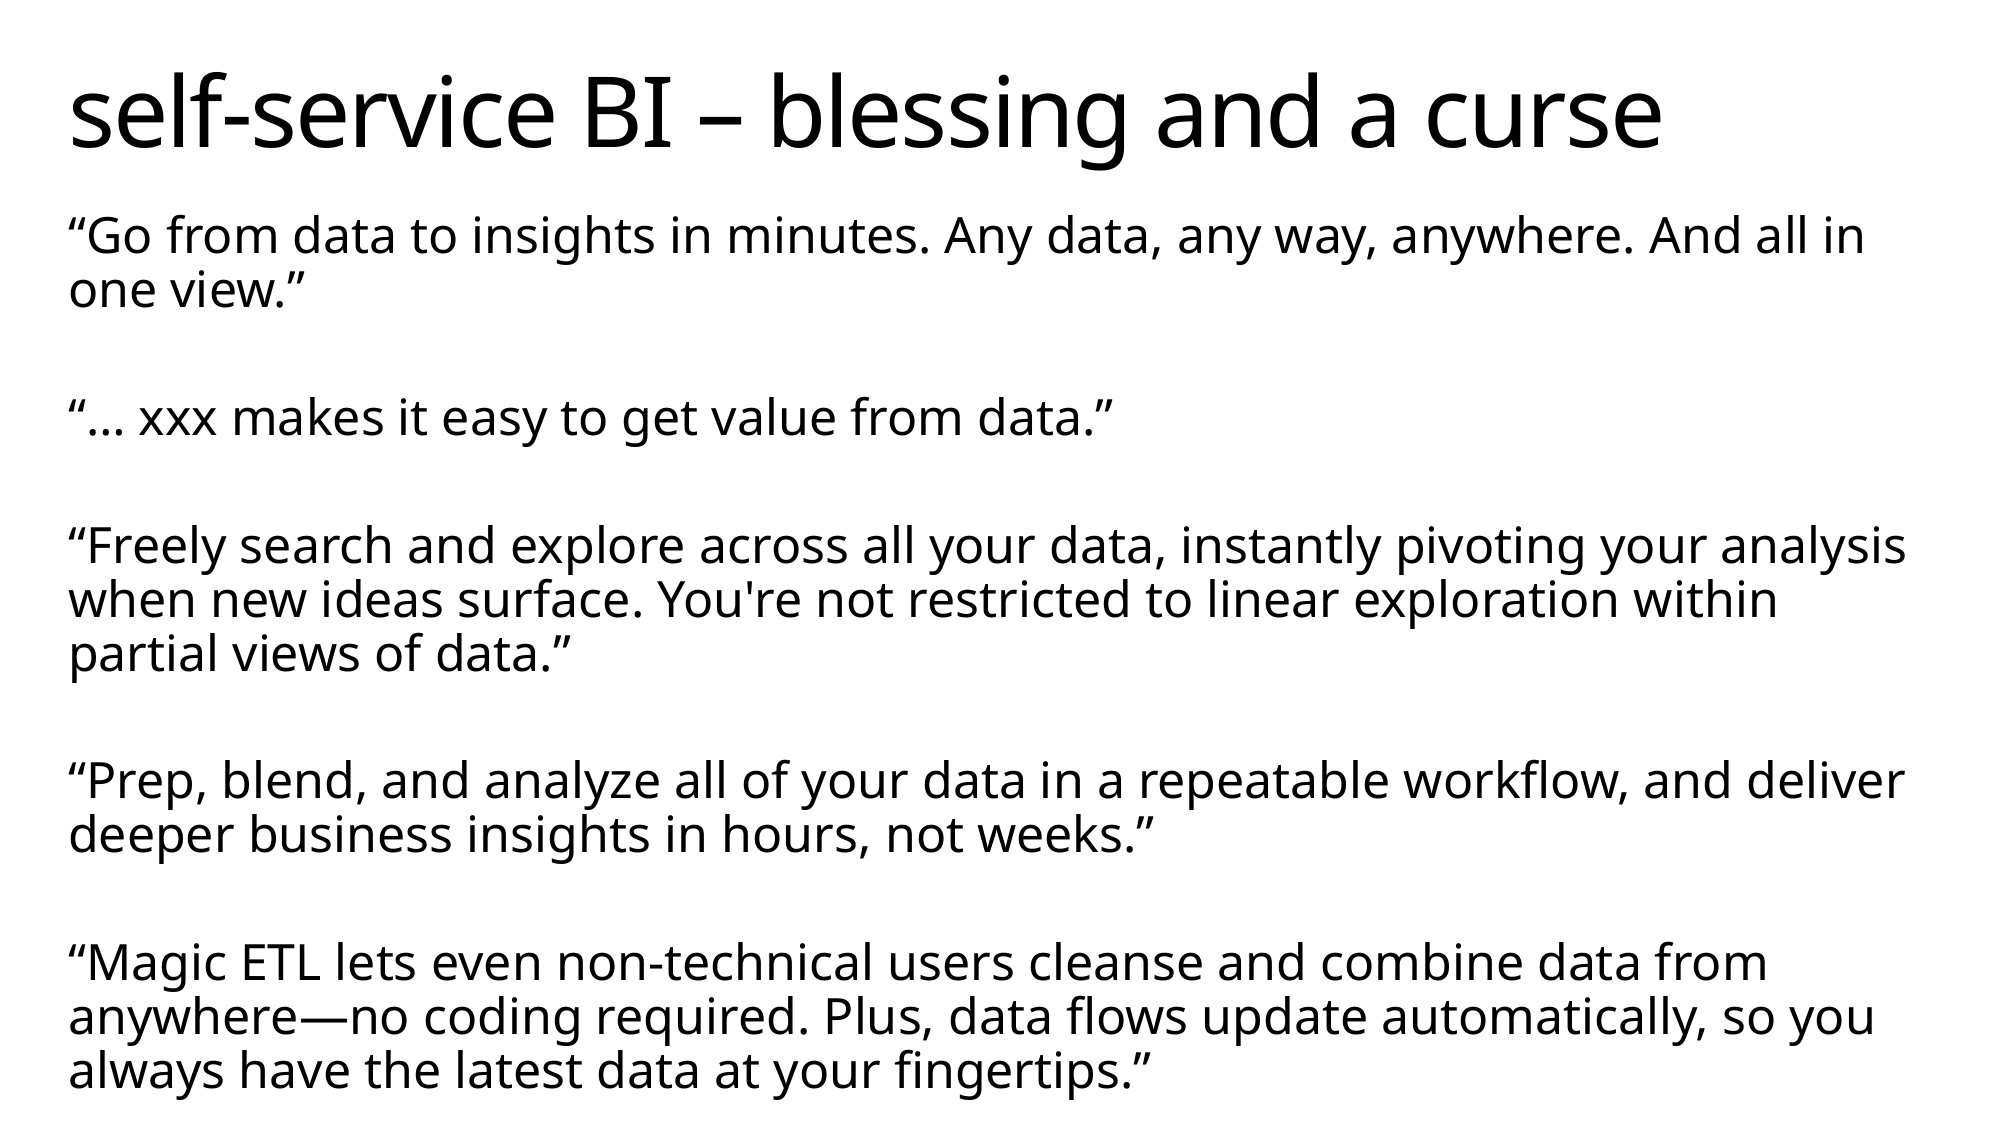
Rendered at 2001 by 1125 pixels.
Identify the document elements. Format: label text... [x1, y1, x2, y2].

list “Go from data to insights in minutes. Any data, any way, anywhere. And all in one view.” “… xxx makes it easy to get value from data.” “Freely search and explore across all your data, instantly pivoting your analysis when new ideas surface. You're not restricted to linear exploration within partial views of data.” “Prep, blend, and analyze all of your data in a repeatable workflow, and deliver deeper business insights in hours, not weeks.” “Magic ETL lets even non-technical users cleanse and combine data from anywhere—no coding required. Plus, data flows update automatically, so you always have the latest data at your fingertips.” [44, 196, 1956, 1032]
title self-service BI – blessing and a curse [44, 47, 1957, 196]
